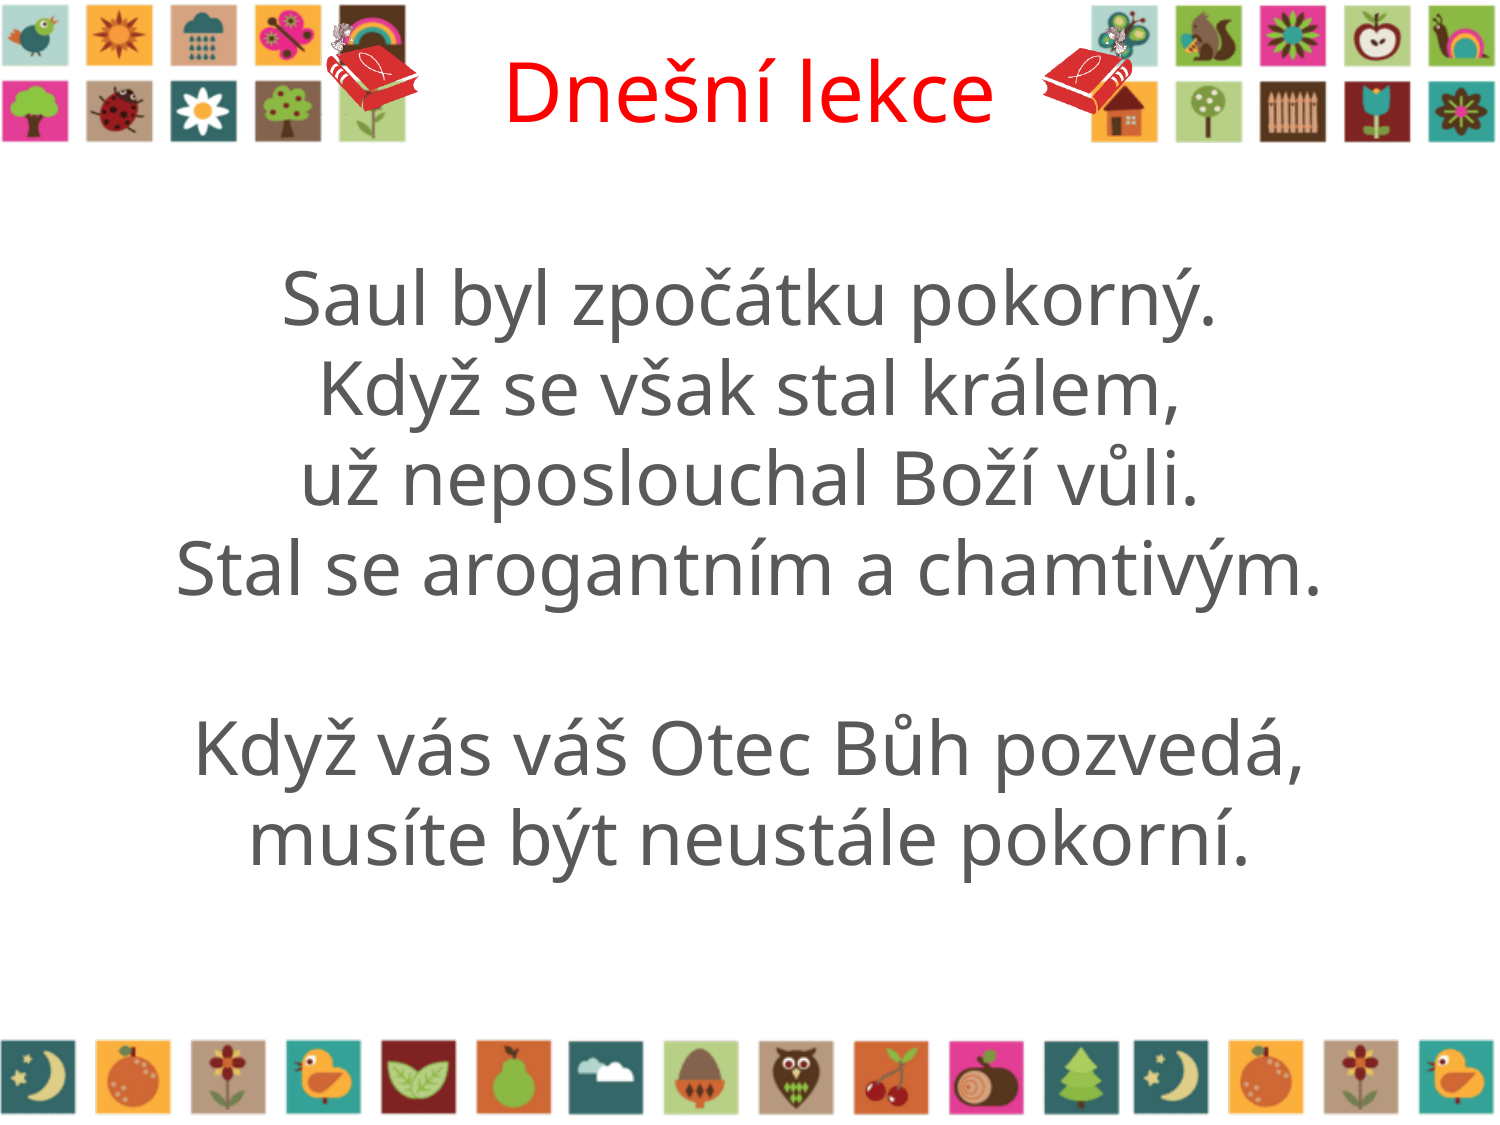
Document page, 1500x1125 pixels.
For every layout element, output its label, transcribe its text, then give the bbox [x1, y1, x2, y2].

picture [0, 3, 451, 150]
text_box Saul byl zpočátku pokorný. Když se však stal králem, už neposlouchal Boží vůli. Stal se arogantním a chamtivým. Když vás váš Otec Bůh pozvedá, musíte být neustále pokorní. [76, 243, 1424, 979]
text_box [0, 1028, 1500, 1118]
picture [1010, 3, 1500, 150]
text_box Dnešní lekce [425, 32, 1078, 147]
